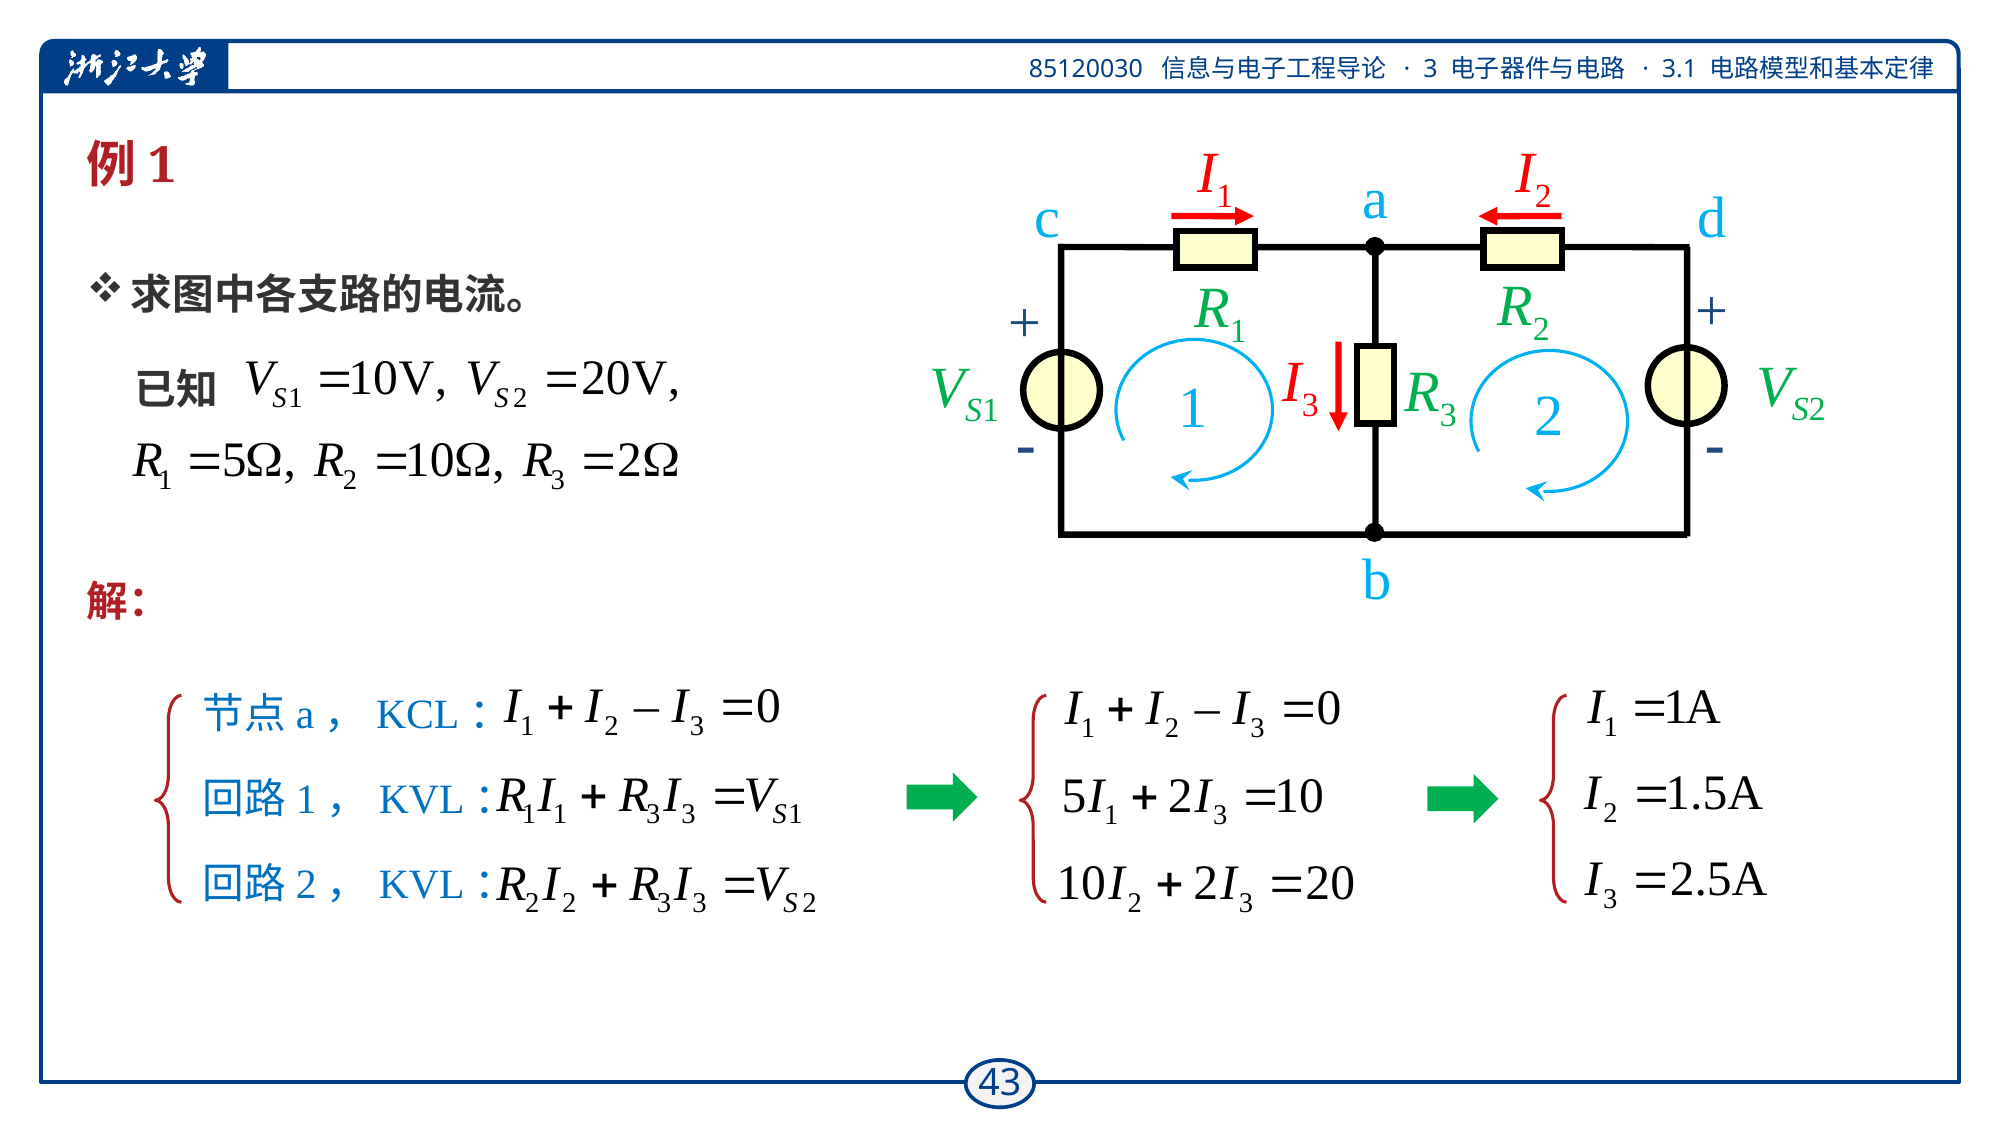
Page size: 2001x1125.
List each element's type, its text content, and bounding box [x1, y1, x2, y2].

text_box [904, 770, 980, 824]
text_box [1056, 765, 1330, 834]
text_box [916, 134, 1846, 620]
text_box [1575, 763, 1772, 831]
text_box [1055, 853, 1361, 922]
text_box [1576, 849, 1776, 917]
list 求图中各支路的电流。 已知 [72, 235, 865, 509]
text_box [154, 694, 182, 903]
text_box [488, 764, 808, 833]
title 例1 [72, 125, 1926, 198]
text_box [124, 430, 688, 499]
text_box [488, 853, 826, 922]
text_box 节点a，KCL： [187, 679, 491, 744]
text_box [1056, 678, 1348, 747]
text_box [1425, 772, 1501, 826]
picture [55, 39, 215, 91]
text_box 回路2，KVL： [187, 849, 552, 915]
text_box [1579, 677, 1729, 746]
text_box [241, 348, 706, 417]
text_box [1539, 694, 1567, 903]
text_box 回路1，KVL： [187, 764, 487, 830]
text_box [495, 676, 787, 744]
text_box [1019, 694, 1047, 903]
text_box 解： [72, 567, 203, 632]
